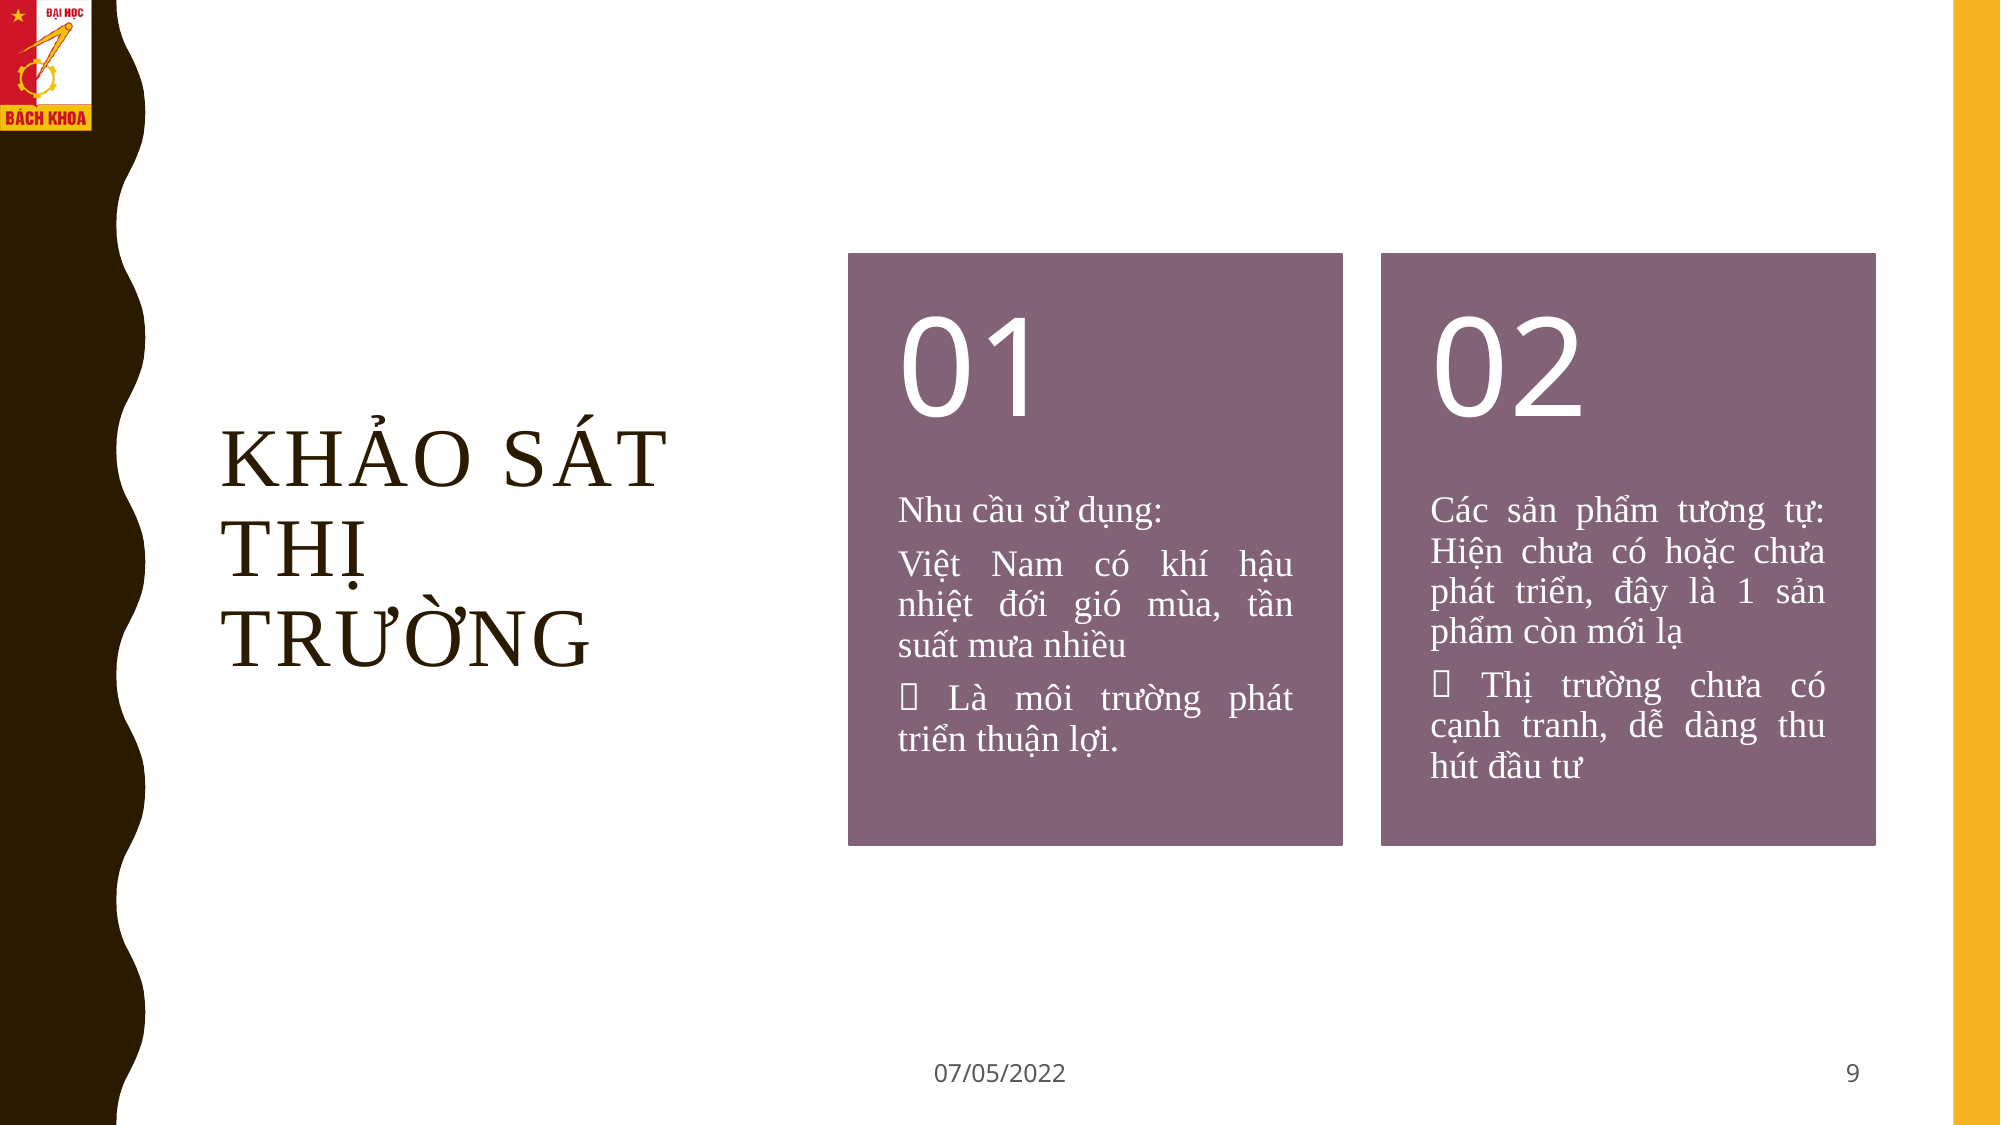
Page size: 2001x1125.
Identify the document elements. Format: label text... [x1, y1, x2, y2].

footer 07/05/2022 [662, 1045, 1338, 1103]
title Khảo sát thị trường [205, 105, 761, 993]
picture [0, 0, 92, 131]
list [848, 105, 1875, 993]
slide_number 9 [1412, 1045, 1875, 1103]
